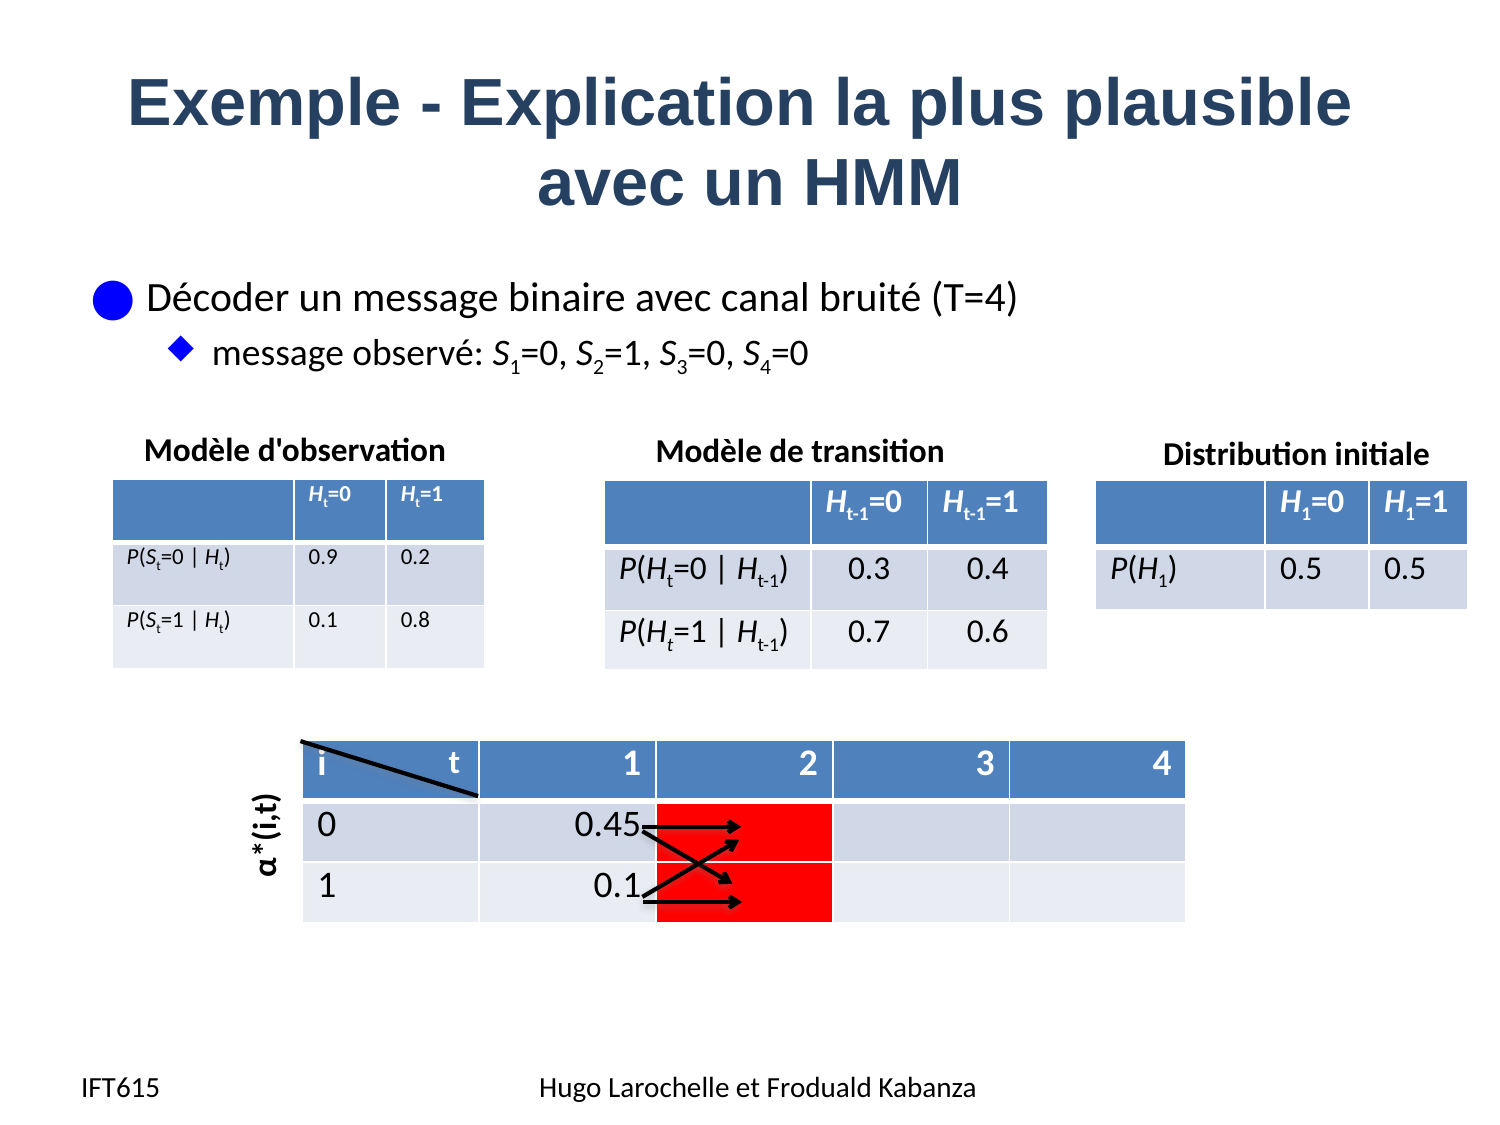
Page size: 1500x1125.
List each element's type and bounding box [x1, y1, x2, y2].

text_box [129, 420, 490, 476]
table_header [1010, 741, 1185, 798]
table_cell [812, 611, 927, 669]
table_cell [1370, 550, 1467, 609]
table_cell [480, 863, 655, 922]
table_header [605, 481, 810, 544]
table_cell [605, 611, 810, 669]
table_cell [295, 545, 385, 605]
list [75, 262, 1425, 1005]
table_cell [387, 606, 484, 668]
text_box [235, 752, 290, 892]
table_cell [113, 606, 293, 668]
table_header [113, 480, 293, 540]
table_header [812, 481, 927, 544]
title [75, 45, 1425, 233]
table_cell [812, 550, 927, 610]
footer [520, 1056, 996, 1117]
table_cell [295, 606, 385, 668]
table_cell [303, 804, 478, 861]
table_cell [605, 550, 810, 610]
table_cell [1010, 804, 1185, 861]
table_header [1370, 481, 1467, 544]
table_header [1096, 481, 1264, 544]
text_box [642, 830, 740, 898]
table_header [928, 481, 1047, 544]
text_box [640, 421, 1042, 477]
table_header [387, 480, 484, 540]
table_cell [1096, 550, 1264, 609]
table_header [657, 741, 832, 798]
table_cell [834, 804, 1009, 861]
table_cell [1266, 550, 1368, 609]
text_box [1148, 424, 1500, 480]
table_cell [657, 863, 832, 922]
table_cell [1010, 863, 1185, 922]
table_header [480, 741, 655, 798]
table_cell [928, 611, 1047, 669]
slide_number [66, 1056, 356, 1117]
table_cell [113, 545, 293, 605]
table_header [834, 741, 1009, 798]
table_cell [387, 545, 484, 605]
table_cell [303, 863, 478, 922]
table_cell [834, 863, 1009, 922]
table_cell [657, 804, 832, 861]
table_header [1266, 481, 1368, 544]
table_cell [480, 804, 655, 861]
text_box [300, 732, 479, 797]
table_cell [928, 550, 1047, 610]
table_header [295, 480, 385, 540]
